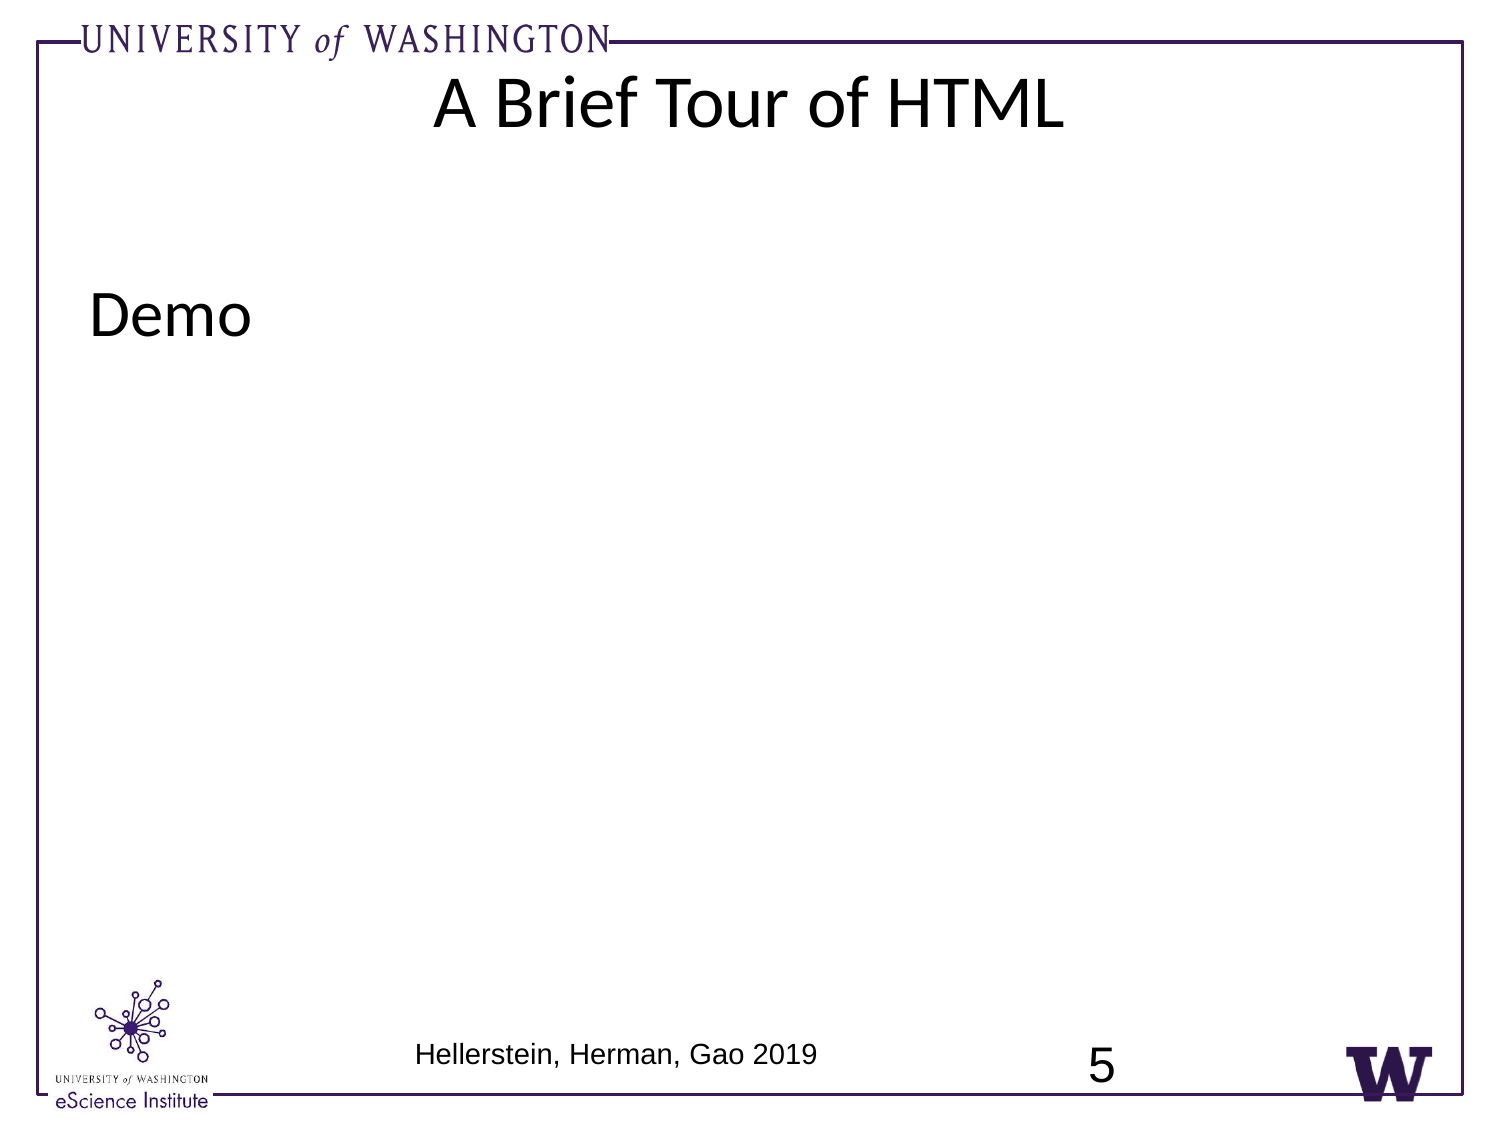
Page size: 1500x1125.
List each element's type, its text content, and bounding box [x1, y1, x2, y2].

list Demo [75, 262, 1425, 1005]
picture [81, 24, 609, 45]
picture [48, 978, 213, 1113]
title A Brief Tour of HTML [75, 45, 1425, 233]
slide_number 5 [1073, 1025, 1300, 1085]
picture [1339, 1041, 1438, 1093]
footer Hellerstein, Herman, Gao 2019 [399, 1027, 988, 1088]
picture [1339, 1096, 1438, 1107]
